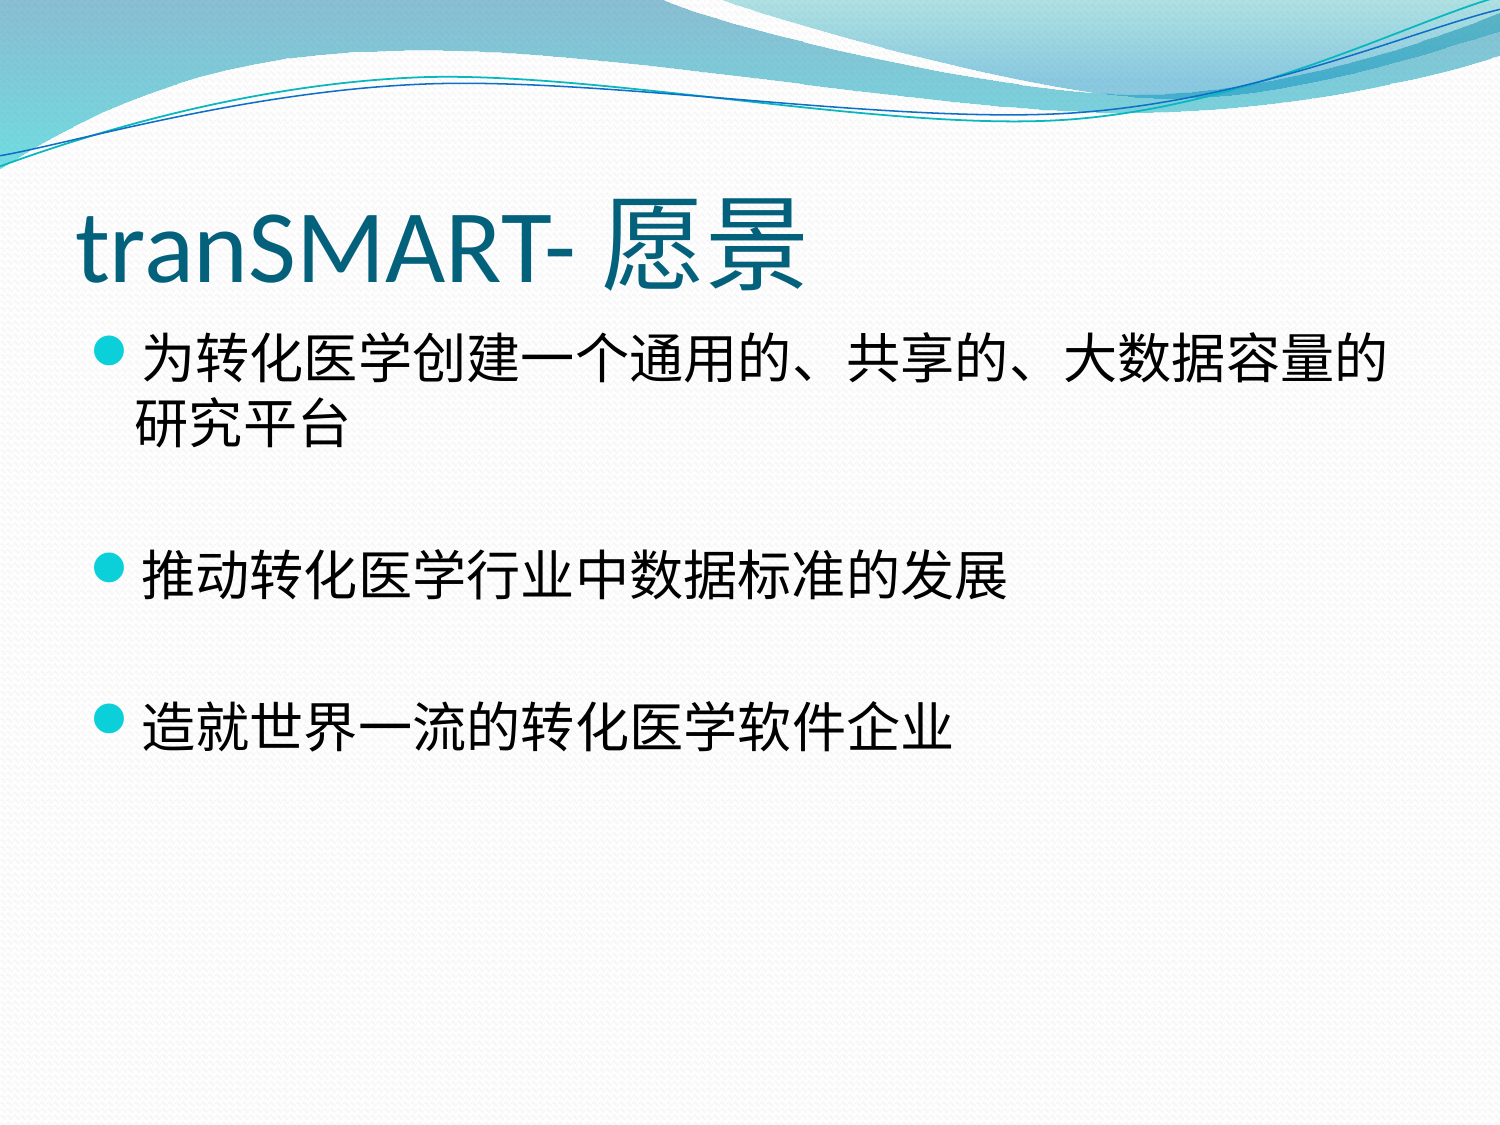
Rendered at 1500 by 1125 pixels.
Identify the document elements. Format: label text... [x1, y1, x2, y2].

title tranSMART-愿景 [75, 115, 1425, 303]
list 为转化医学创建一个通用的、共享的、大数据容量的研究平台 推动转化医学行业中数据标准的发展 造就世界一流的转化医学软件企业 [75, 317, 1425, 1038]
